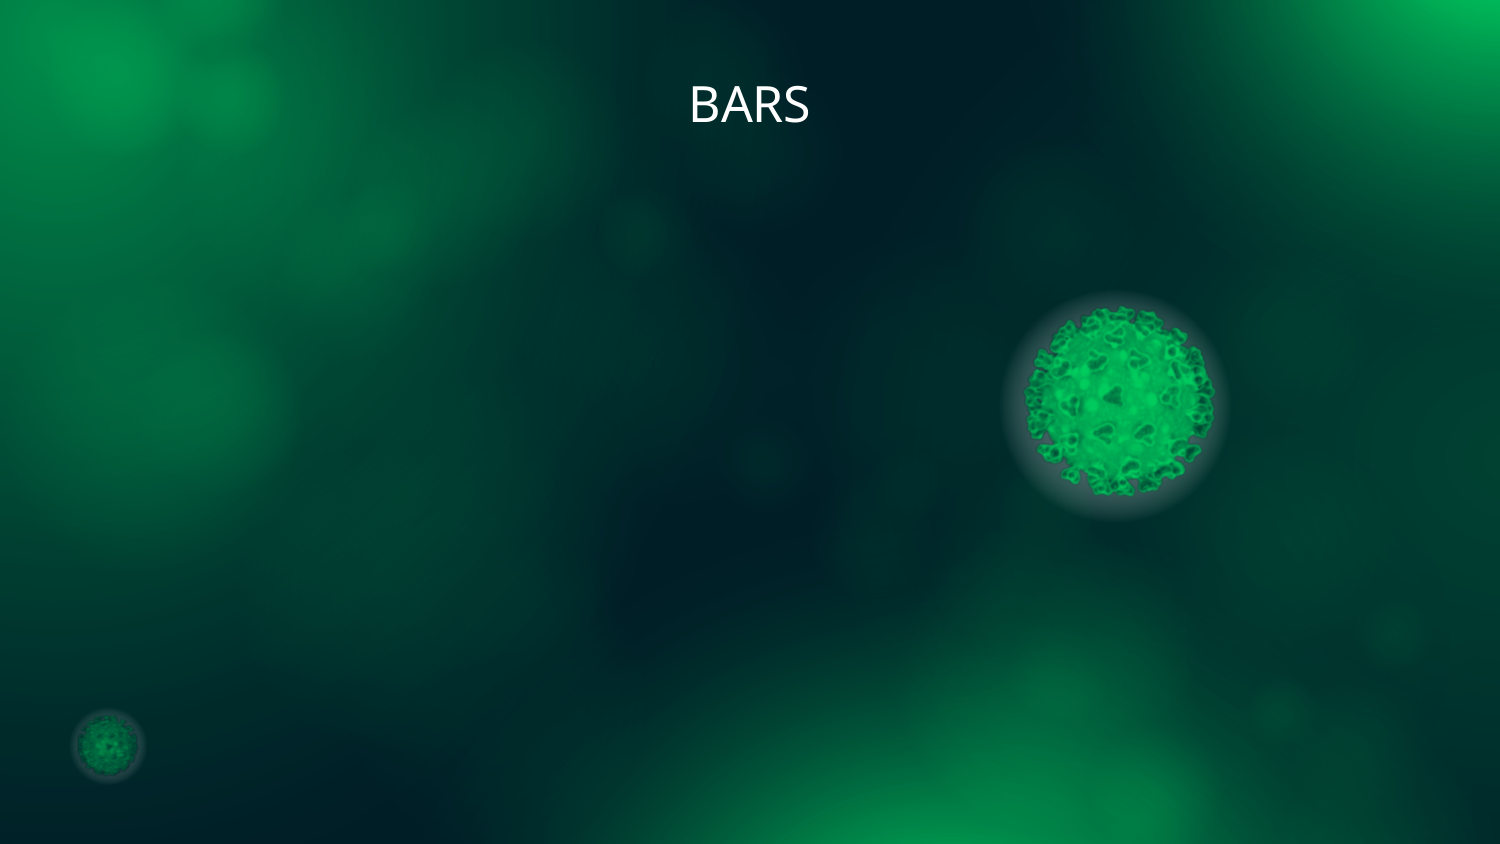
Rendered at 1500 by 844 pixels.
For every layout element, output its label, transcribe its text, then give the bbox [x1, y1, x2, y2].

title BARS [154, 57, 1346, 143]
picture [0, 0, 1500, 844]
